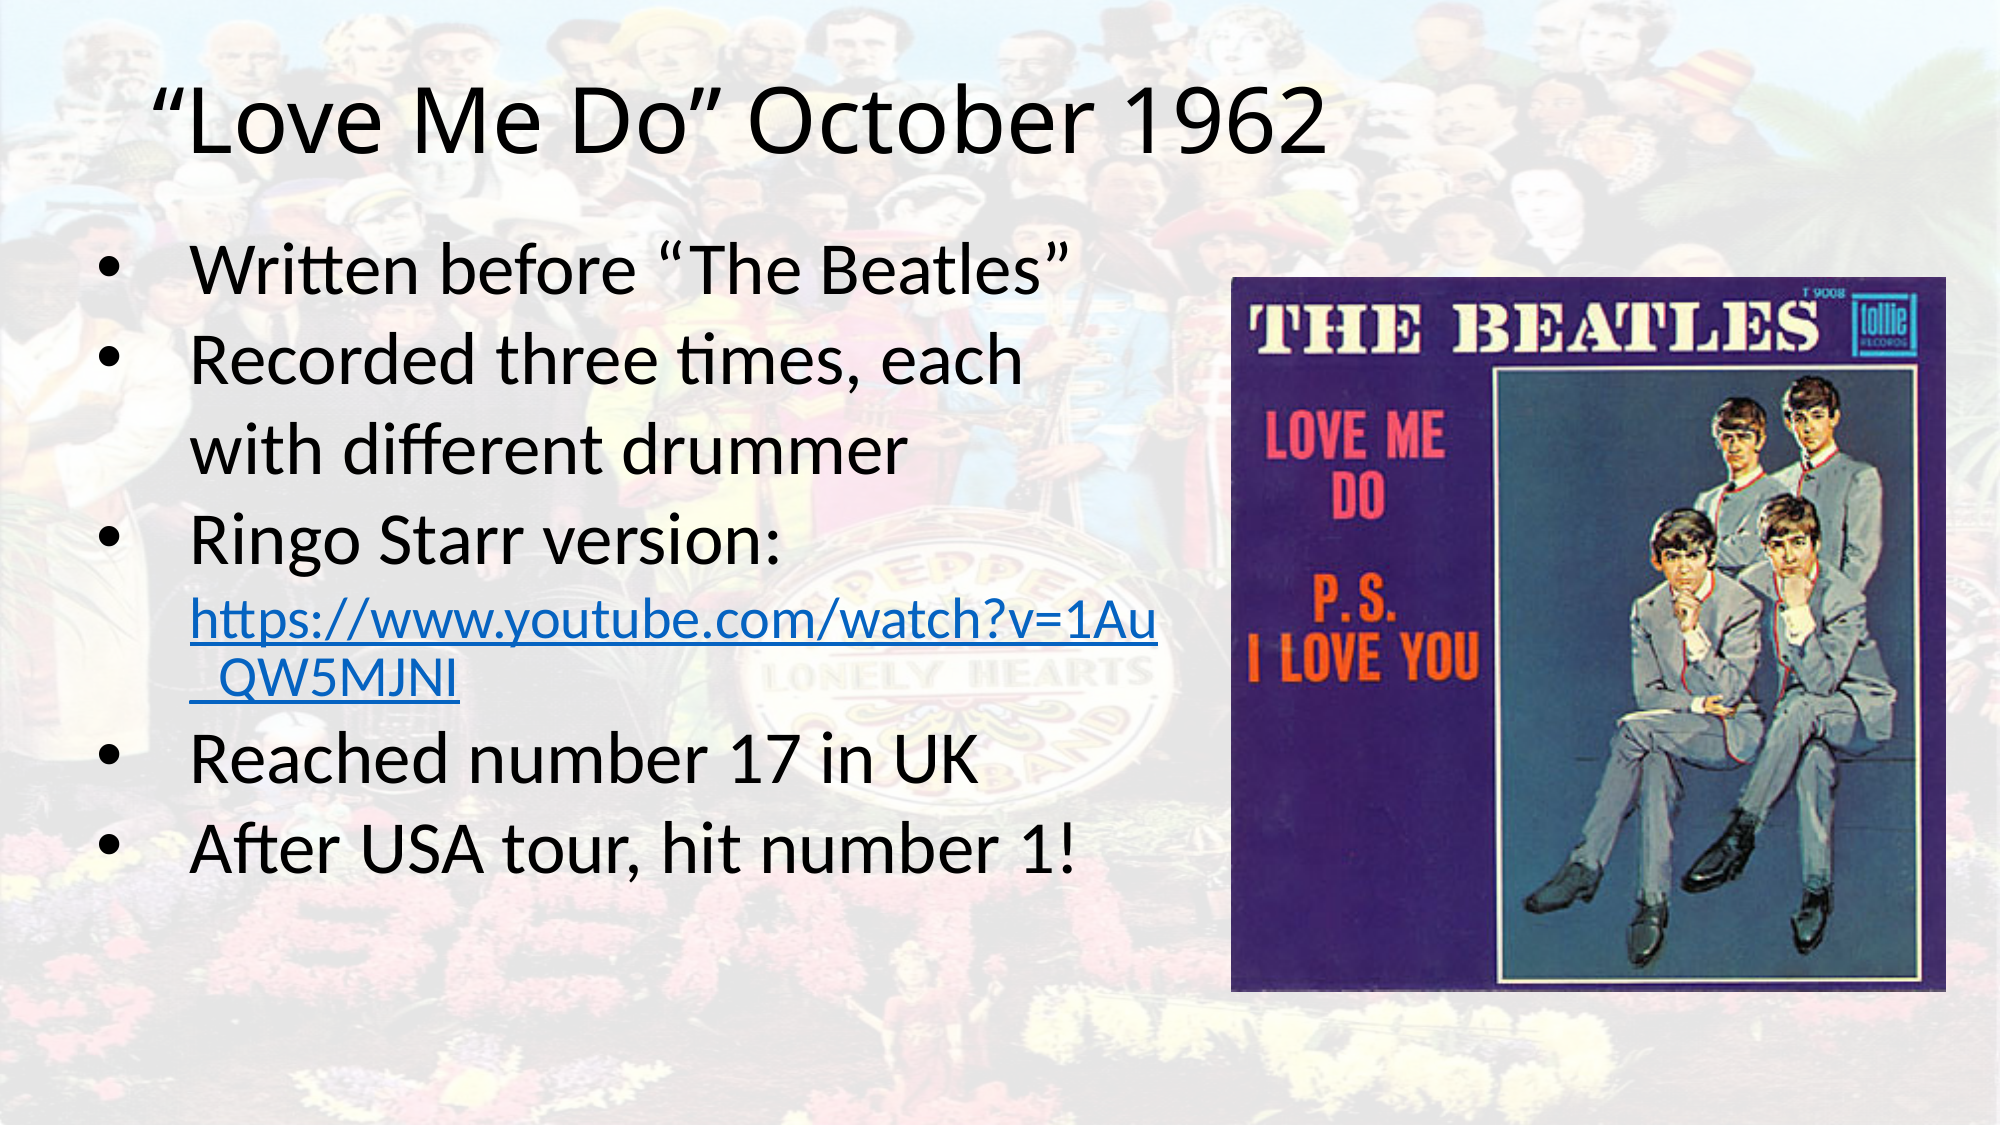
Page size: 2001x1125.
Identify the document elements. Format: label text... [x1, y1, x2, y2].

title “Love Me Do” October 1962 [137, 59, 1964, 188]
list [1231, 277, 1946, 992]
text_box Written before “The Beatles” Recorded three times, each with different drummer Ringo Starr version: https://www.youtube.com/watch?v=1Au_QW5MJNI Reached number 17 in UK After USA tour, hit number 1! [81, 212, 1178, 838]
